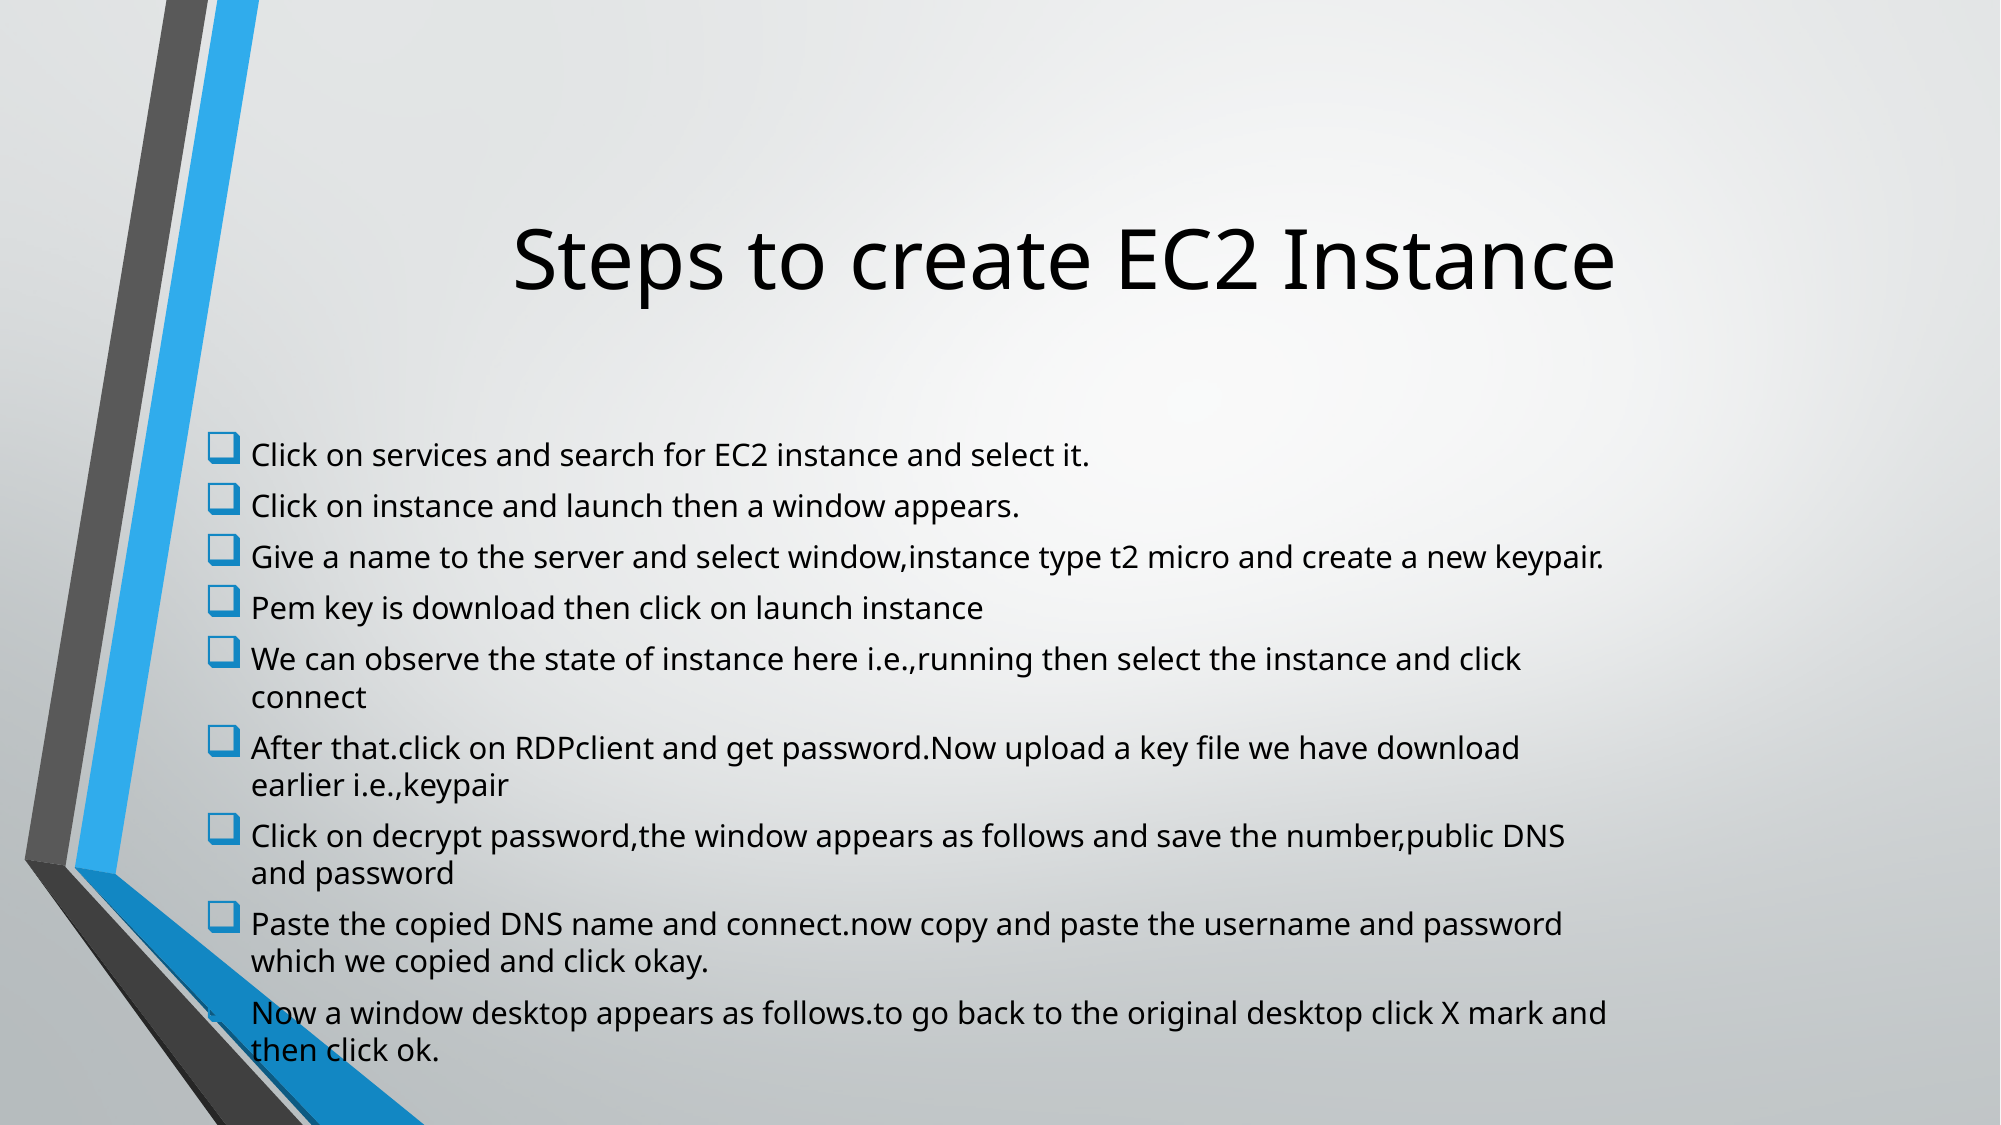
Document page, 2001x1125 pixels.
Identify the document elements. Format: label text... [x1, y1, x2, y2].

title Steps to create EC2 Instance [243, 112, 1887, 400]
list Click on services and search for EC2 instance and select it. Click on instance and launch then a window appears. Give a name to the server and select window,instance type t2 micro and create a new keypair. Pem key is download then click on launch instance We can observe the state of instance here i.e.,running then select the instance and click connect After that.click on RDPclient and get password.Now upload a key file we have download earlier i.e.,keypair Click on decrypt password,the window appears as follows and save the number,public DNS and password Paste the copied DNS name and connect.now copy and paste the username and password which we copied and click okay. Now a window desktop appears as follows.to go back to the original desktop click X mark and then click ok. [189, 427, 1638, 1076]
